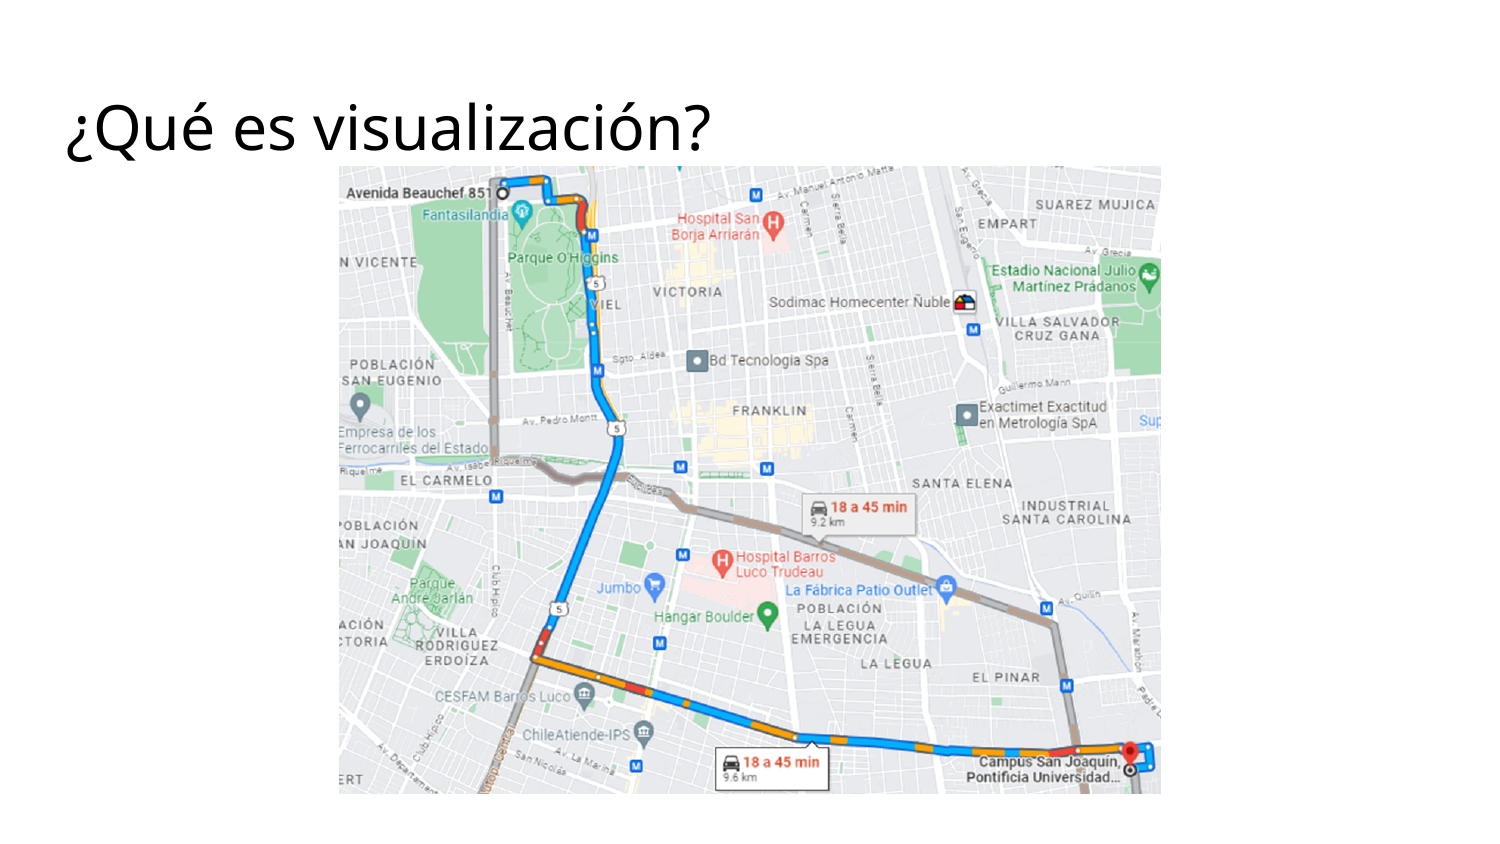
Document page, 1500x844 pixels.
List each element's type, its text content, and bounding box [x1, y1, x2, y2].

picture [339, 166, 1161, 794]
title ¿Qué es visualización? [51, 72, 1449, 167]
